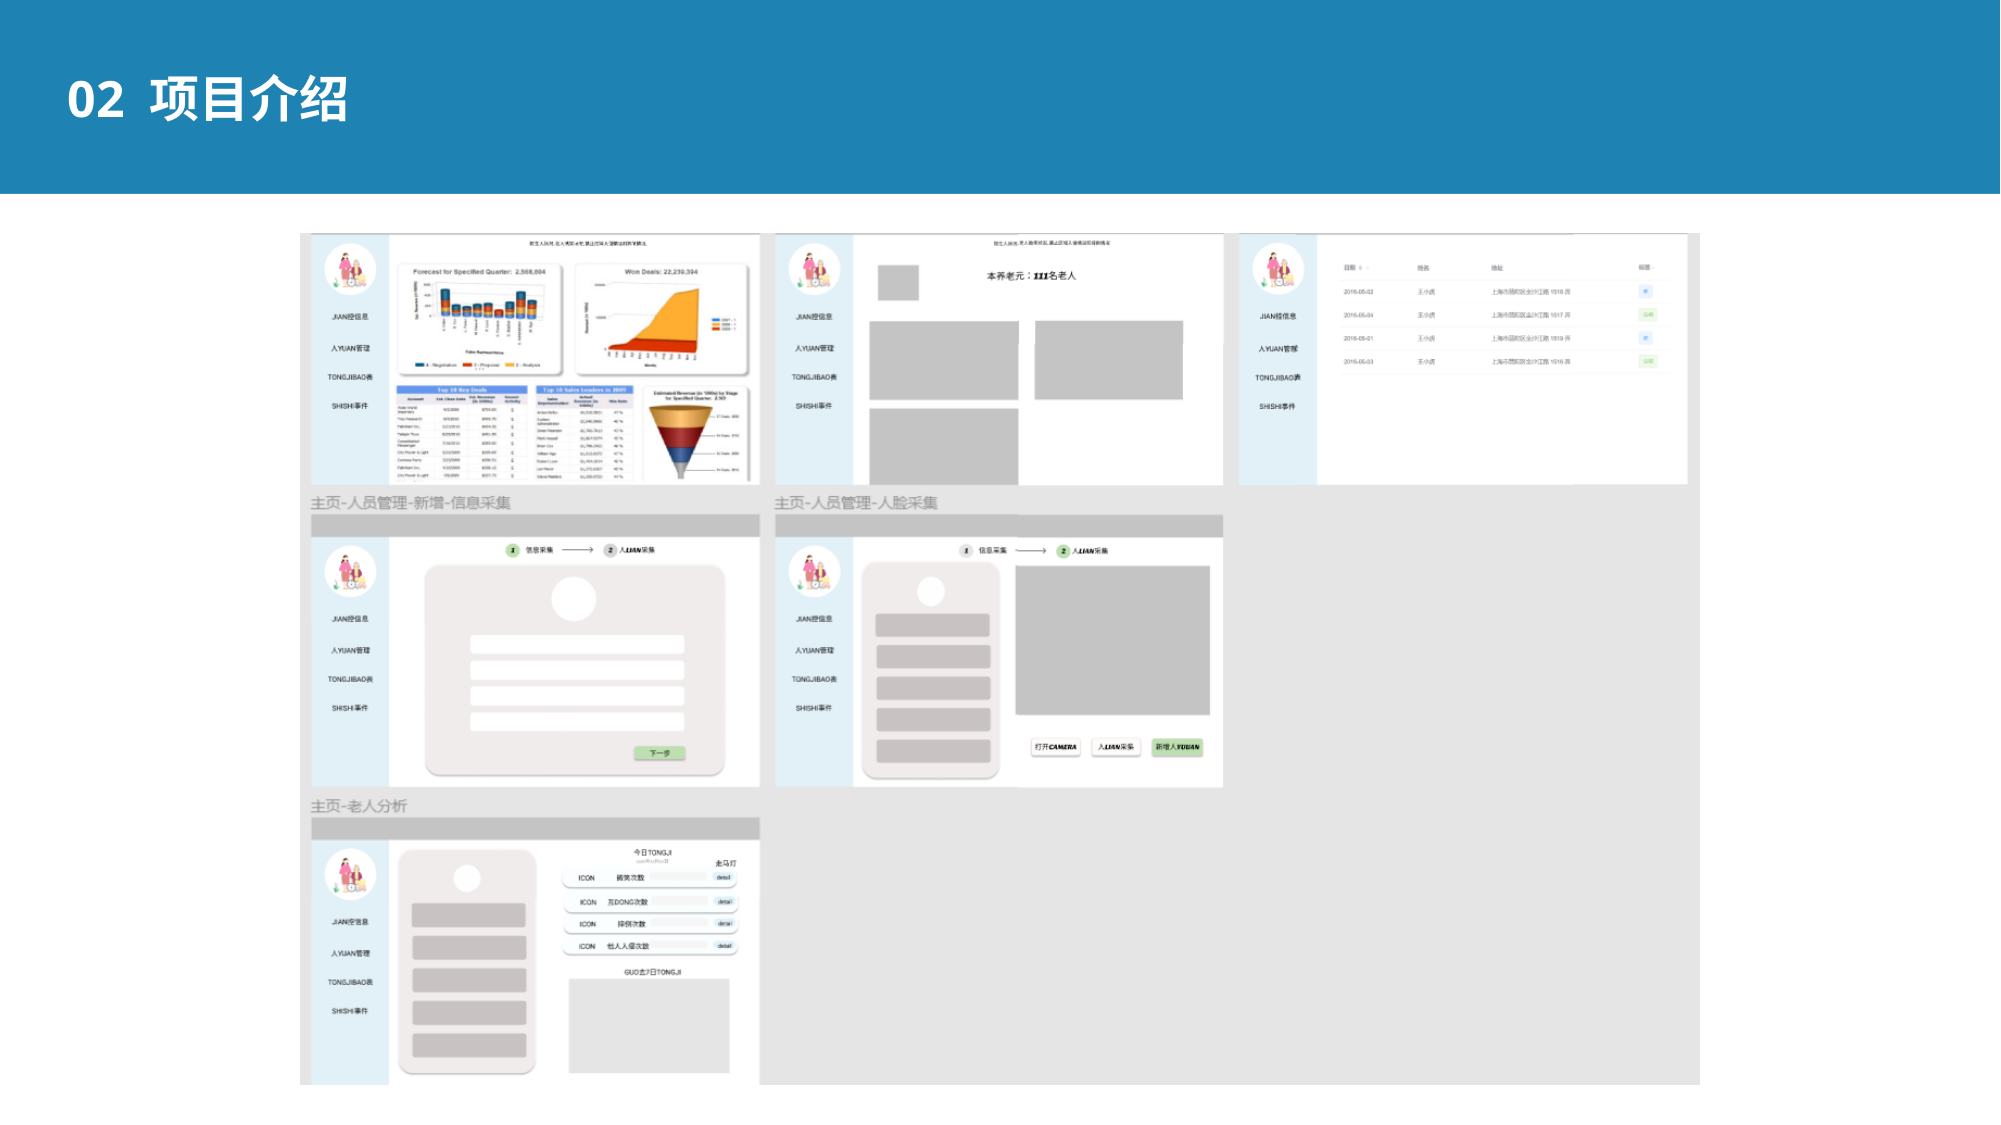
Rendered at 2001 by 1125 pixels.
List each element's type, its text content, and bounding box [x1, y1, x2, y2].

list 02 项目介绍 [52, 41, 924, 162]
picture [299, 233, 1700, 1085]
